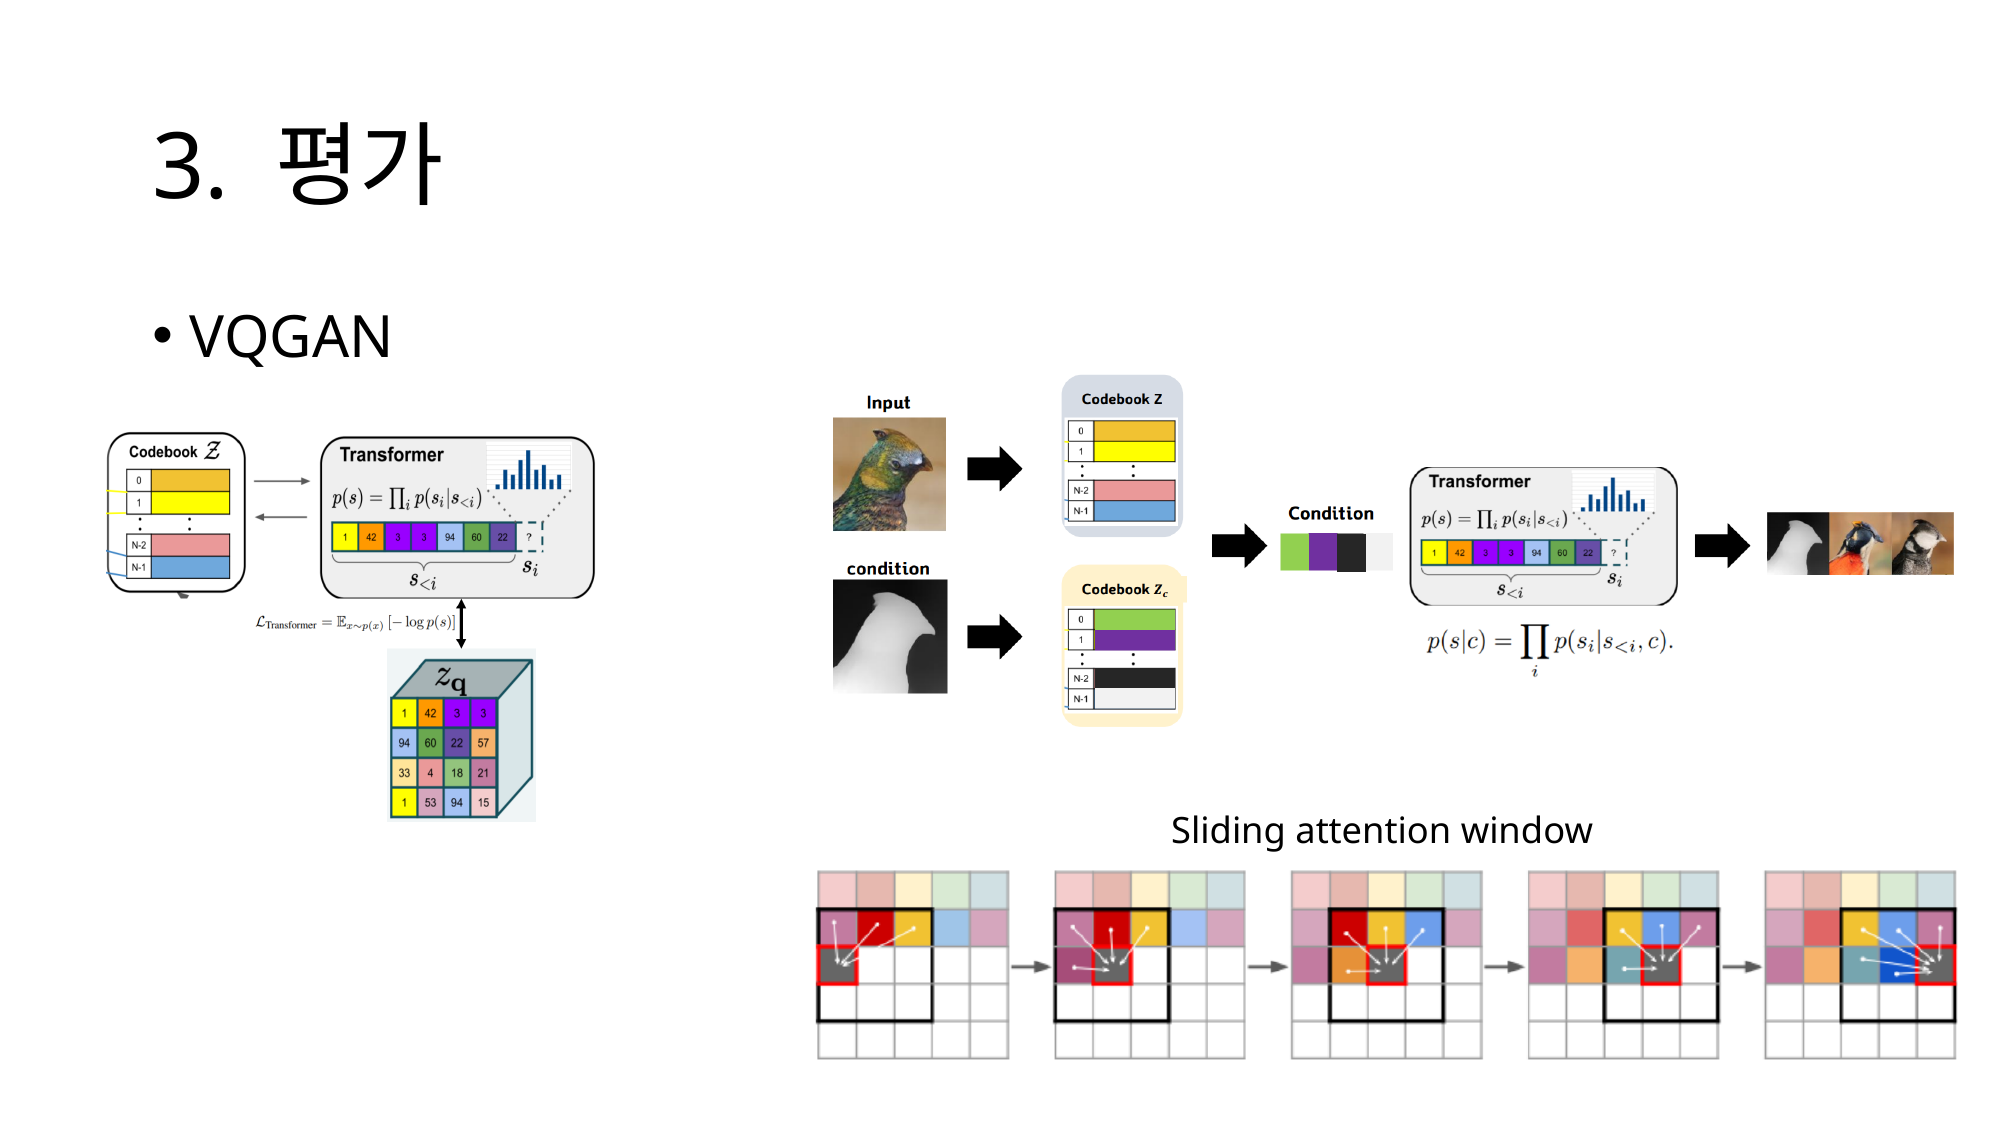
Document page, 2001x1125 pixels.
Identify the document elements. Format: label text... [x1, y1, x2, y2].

picture [806, 350, 1965, 734]
list VQGAN [137, 299, 784, 1014]
picture [806, 860, 1965, 1074]
picture [92, 423, 603, 829]
title 3. 평가 [137, 59, 1863, 278]
text_box Sliding attention window [1156, 804, 1616, 860]
